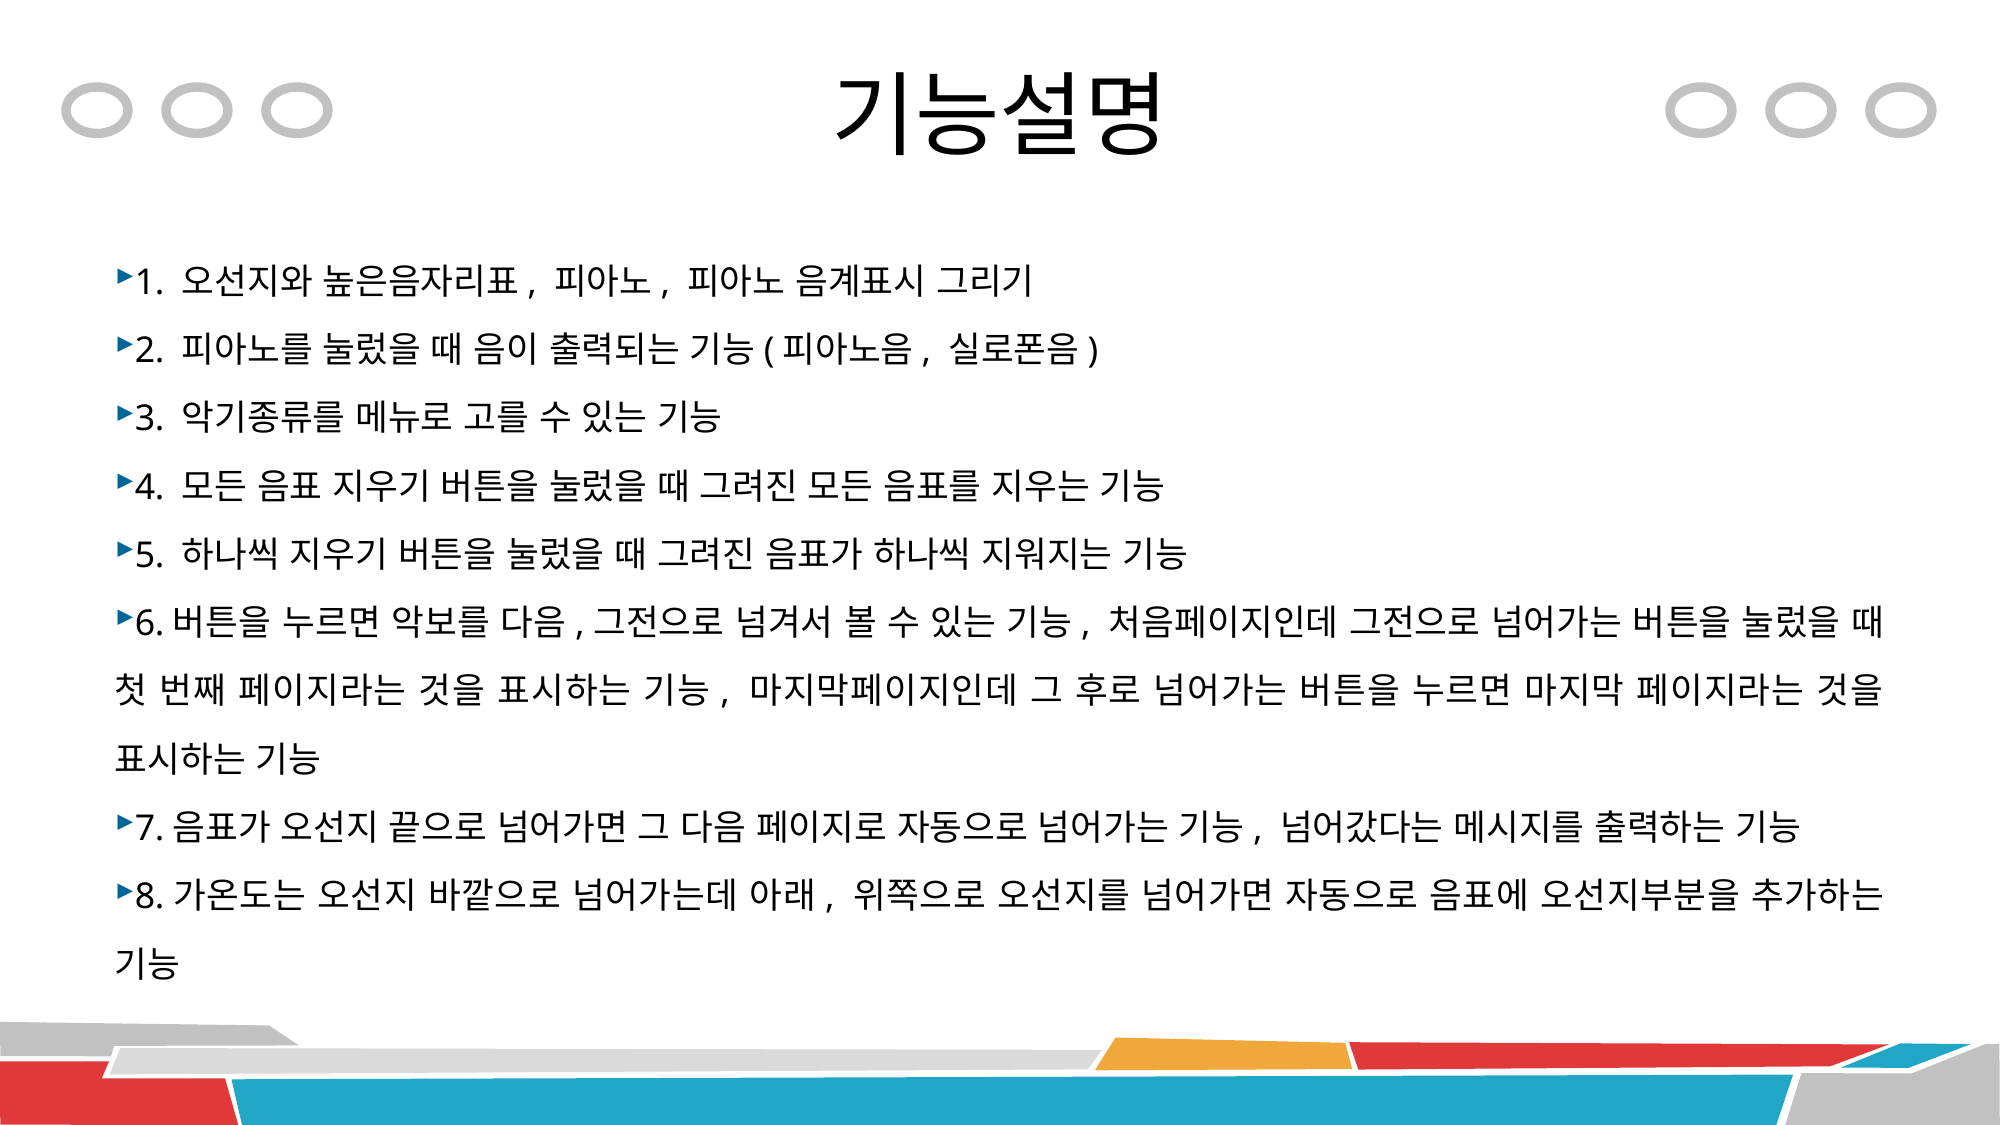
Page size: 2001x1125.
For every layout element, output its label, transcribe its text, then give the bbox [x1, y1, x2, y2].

title 기능설명 [350, 18, 1650, 206]
list 1. 오선지와 높은음자리표, 피아노, 피아노 음계표시 그리기 2. 피아노를 눌렀을 때 음이 출력되는 기능(피아노음, 실로폰음) 3. 악기종류를 메뉴로 고를 수 있는 기능 4. 모든 음표 지우기 버튼을 눌렀을 때 그려진 모든 음표를 지우는 기능 5. 하나씩 지우기 버튼을 눌렀을 때 그려진 음표가 하나씩 지워지는 기능 6.버튼을 누르면 악보를 다음,그전으로 넘겨서 볼 수 있는 기능, 처음페이지인데 그전으로 넘어가는 버튼을 눌렀을 때 첫 번째 페이지라는 것을 표시하는 기능, 마지막페이지인데 그 후로 넘어가는 버튼을 누르면 마지막 페이지라는 것을 표시하는 기능 7.음표가 오선지 끝으로 넘어가면 그 다음 페이지로 자동으로 넘어가는 기능, 넘어갔다는 메시지를 출력하는 기능 8.가온도는 오선지 바깥으로 넘어가는데 아래, 위쪽으로 오선지를 넘어가면 자동으로 음표에 오선지부분을 추가하는 기능 [99, 225, 1900, 1005]
